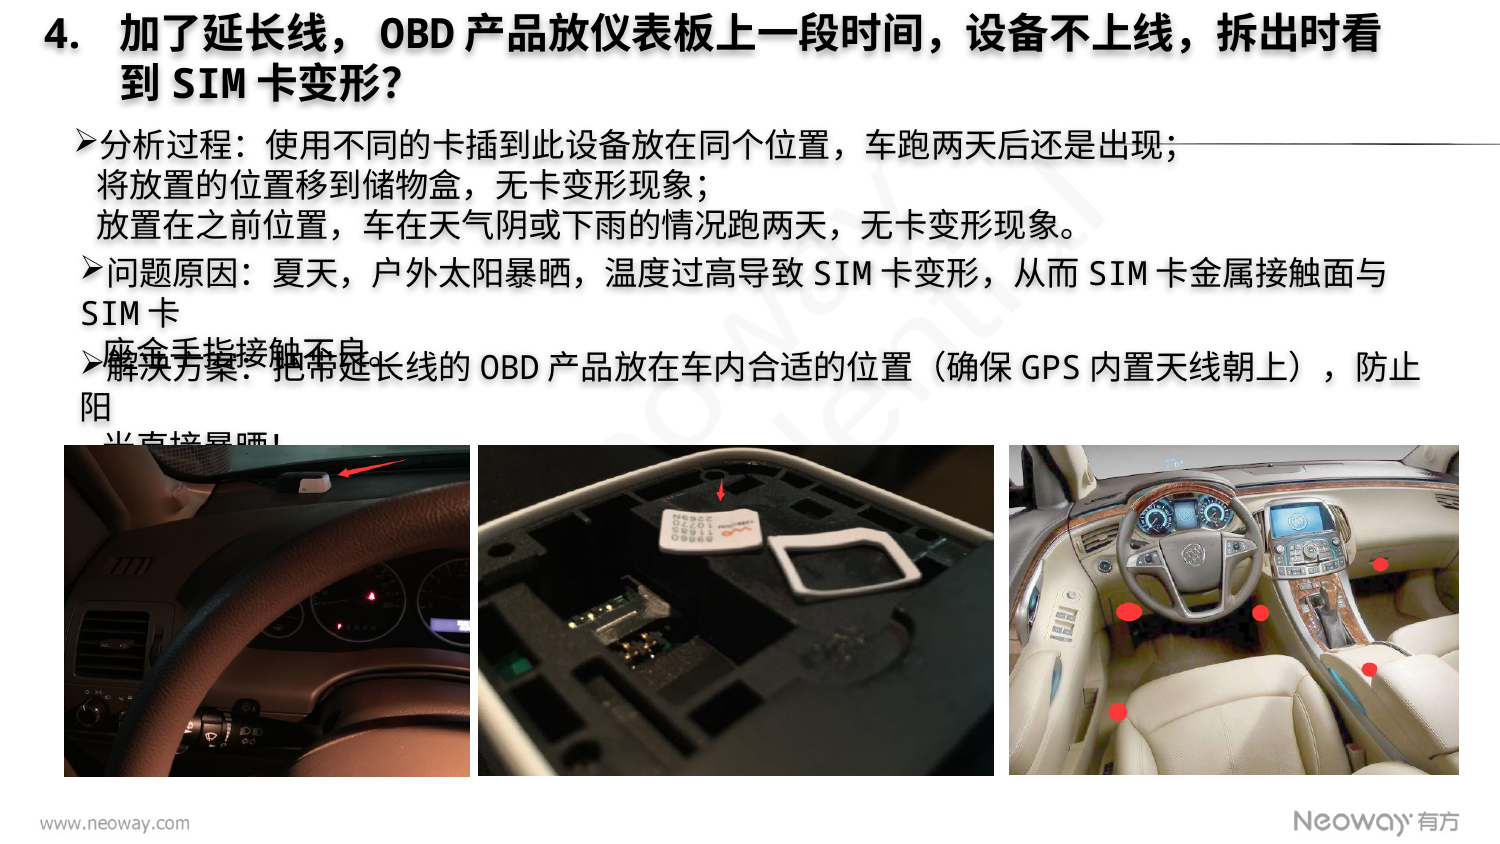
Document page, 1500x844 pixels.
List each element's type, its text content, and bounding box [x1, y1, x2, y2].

picture [0, 0, 1500, 844]
text_box 问题原因：夏天，户外太阳暴晒，温度过高导致SIM卡变形，从而SIM卡金属接触面与SIM卡 座金手指接触不良。 [64, 244, 1471, 380]
text_box 加了延长线，OBD产品放仪表板上一段时间，设备不上线，拆出时看到SIM卡变形？ [29, 0, 1436, 115]
text_box 分析过程：使用不同的卡插到此设备放在同个位置，车跑两天后还是出现； 将放置的位置移到储物盒，无卡变形现象； 放置在之前位置，车在天气阴或下雨的情况跑两天，无卡变形现象。 [58, 116, 1459, 252]
text_box 解决方案：把带延长线的OBD产品放在车内合适的位置（确保GPS内置天线朝上），防止阳 光直接暴晒！ [64, 338, 1448, 474]
